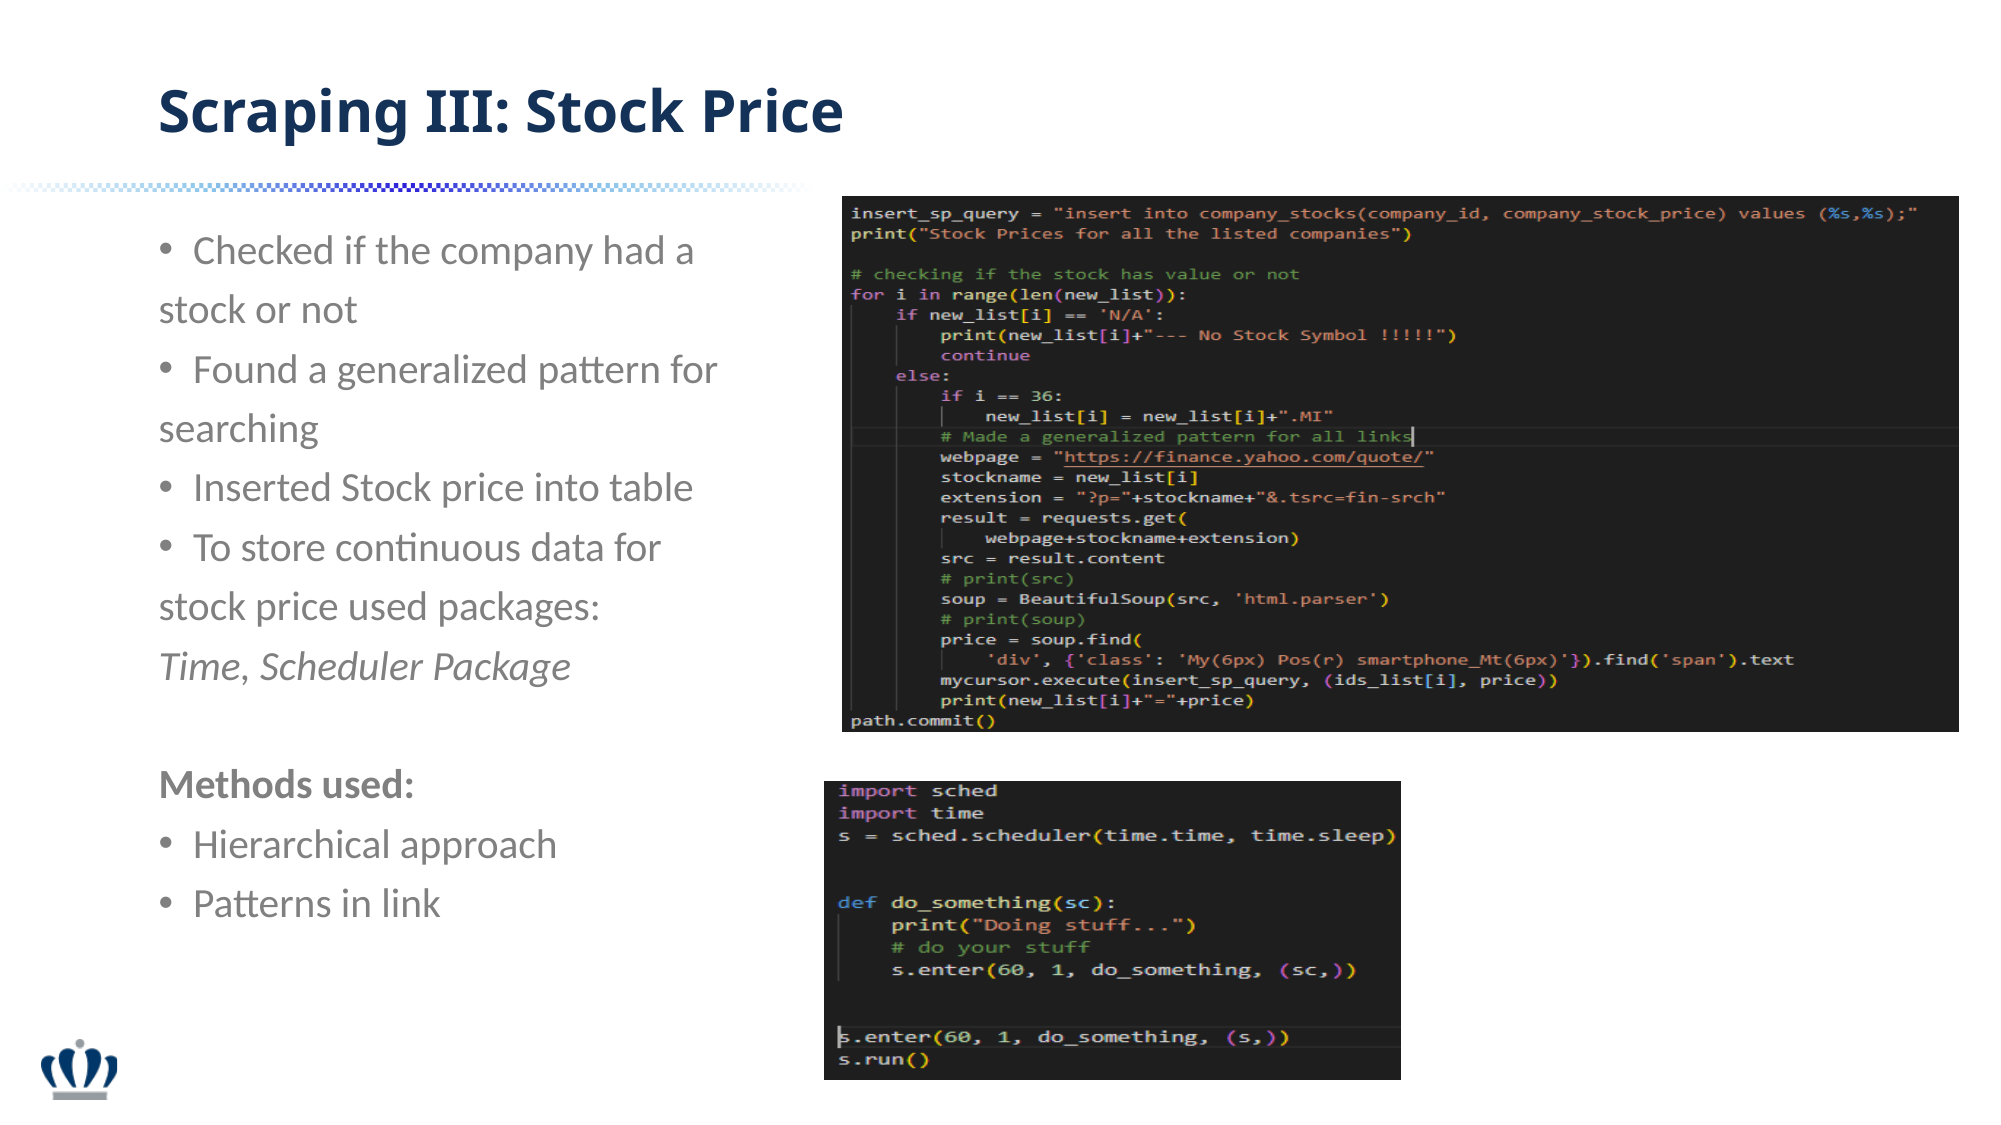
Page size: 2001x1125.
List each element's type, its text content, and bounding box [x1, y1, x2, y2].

list Checked if the company had a stock or not Found a generalized pattern for searching Inserted Stock price into table To store continuous data for stock price used packages: Time, Scheduler Package Methods used: Hierarchical approach Patterns in link [143, 221, 1837, 1050]
picture [824, 781, 1401, 1080]
list Scraping III: Stock Price [143, 75, 1505, 220]
picture [842, 196, 1959, 732]
